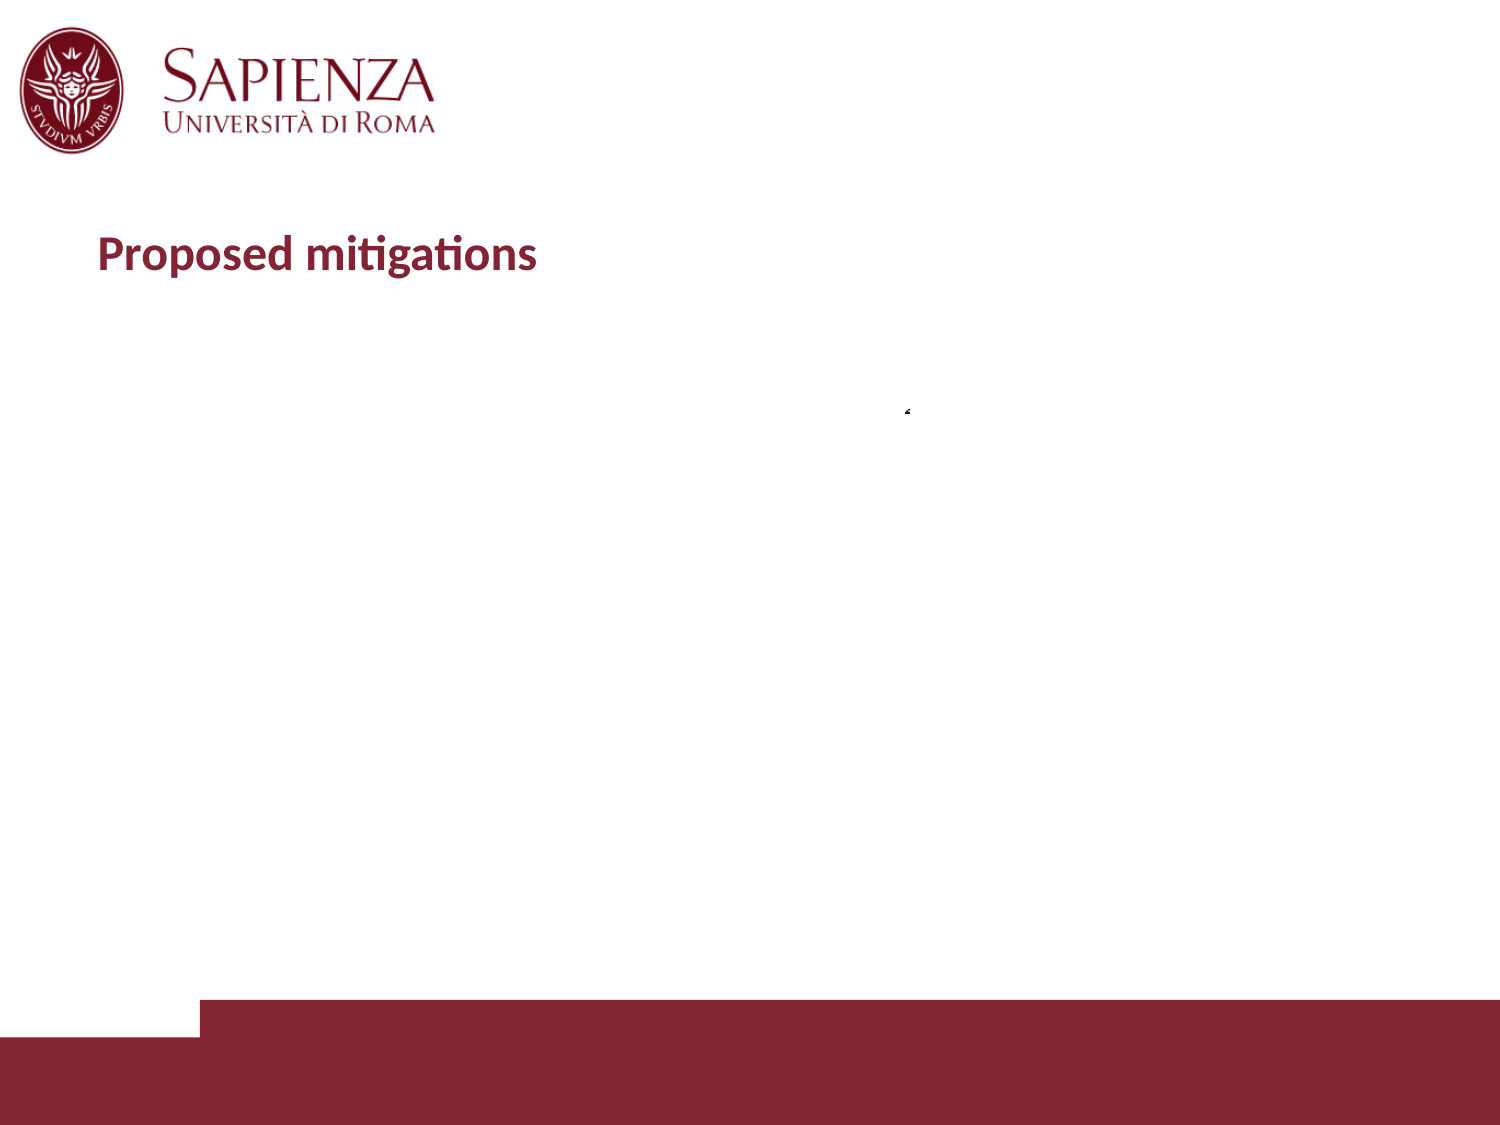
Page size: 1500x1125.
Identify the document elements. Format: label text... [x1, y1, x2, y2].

text_box Proposed mitigations [82, 212, 1300, 296]
